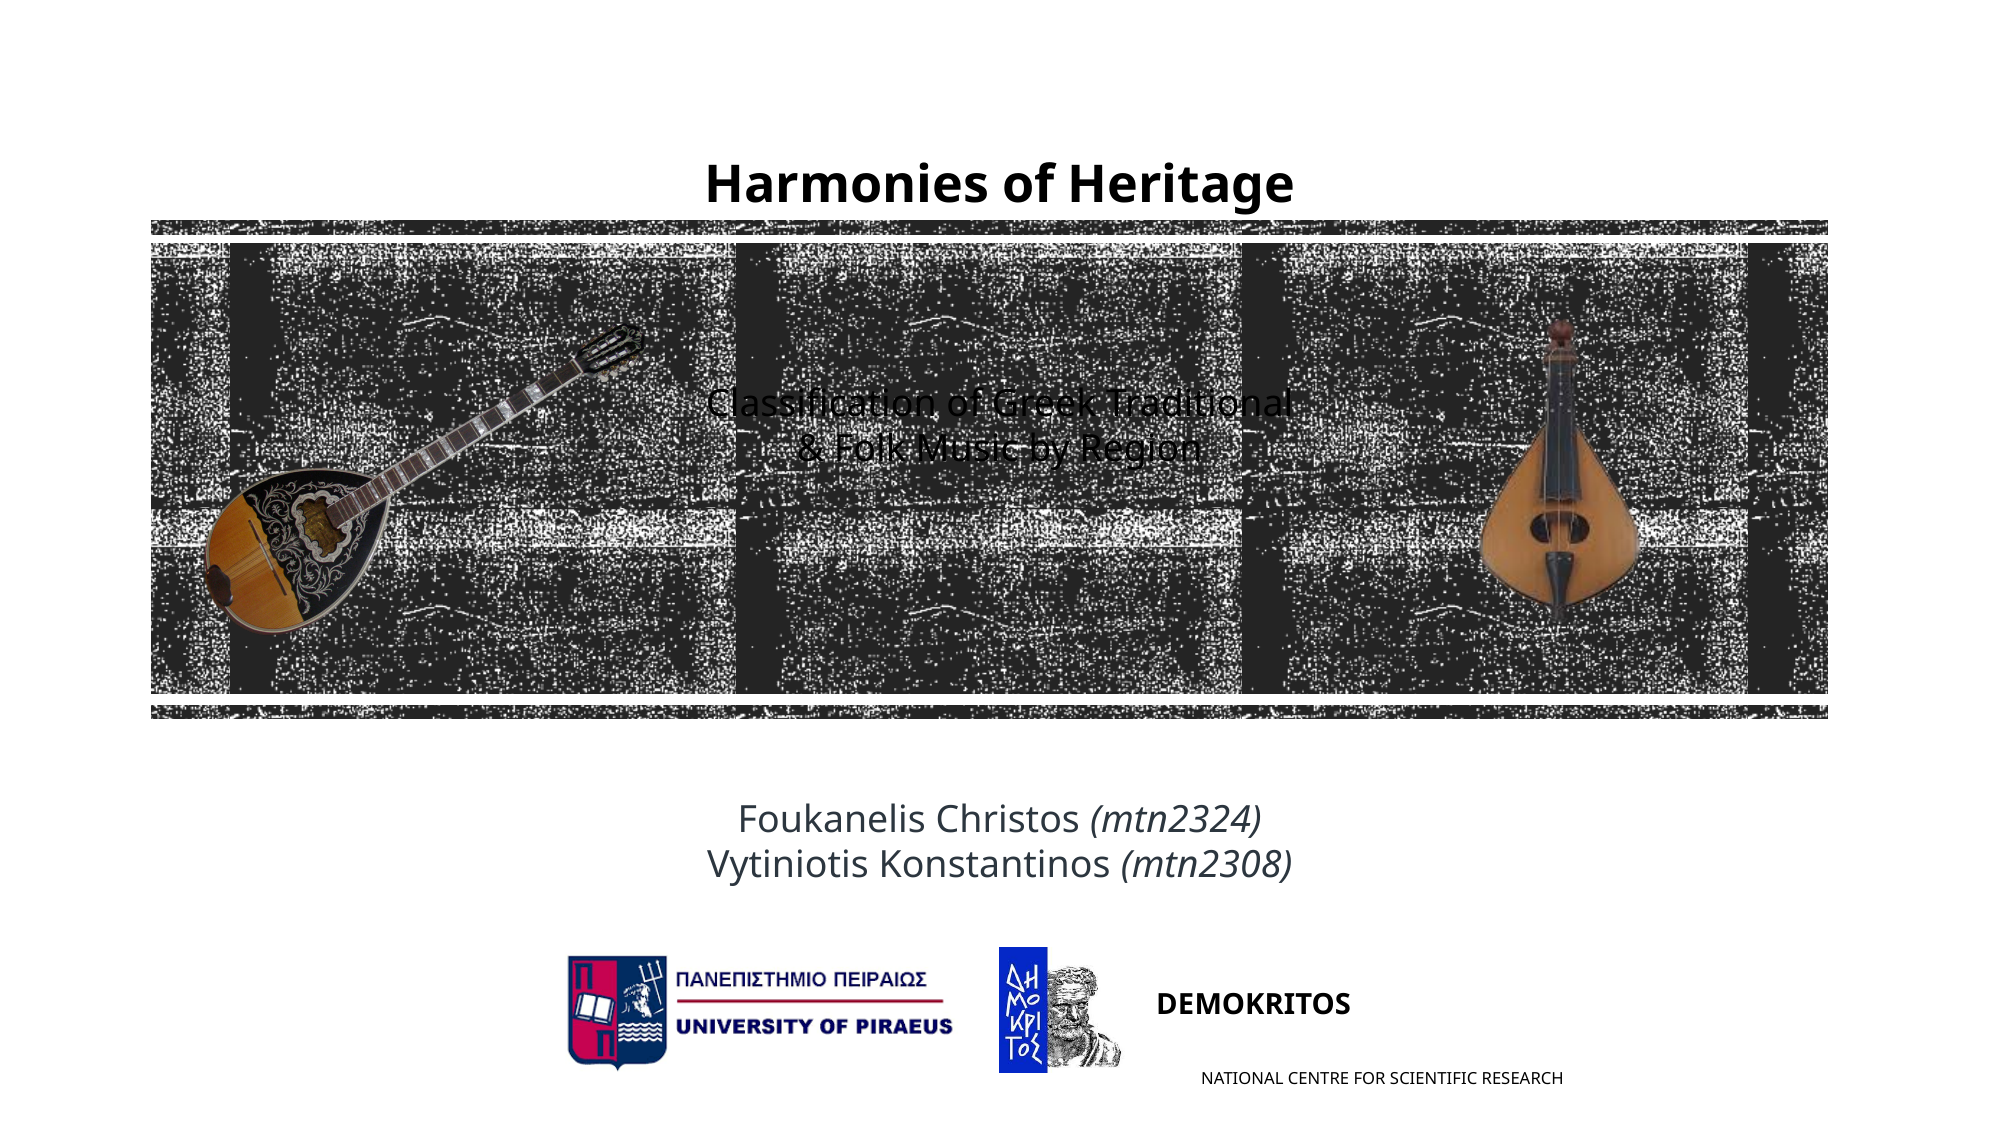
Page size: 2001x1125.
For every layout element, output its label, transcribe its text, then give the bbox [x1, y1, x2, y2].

text_box Foukanelis Christos (mtn2324) Vytiniotis Konstantinos (mtn2308) [499, 787, 1501, 892]
picture [558, 938, 961, 1082]
text_box Harmonies of Heritage [499, 143, 1501, 221]
picture [124, 321, 725, 637]
text_box Classification of Greek Traditional & Folk Music by Region [726, 371, 1407, 476]
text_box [1002, 934, 1586, 1071]
picture [1408, 276, 1712, 682]
